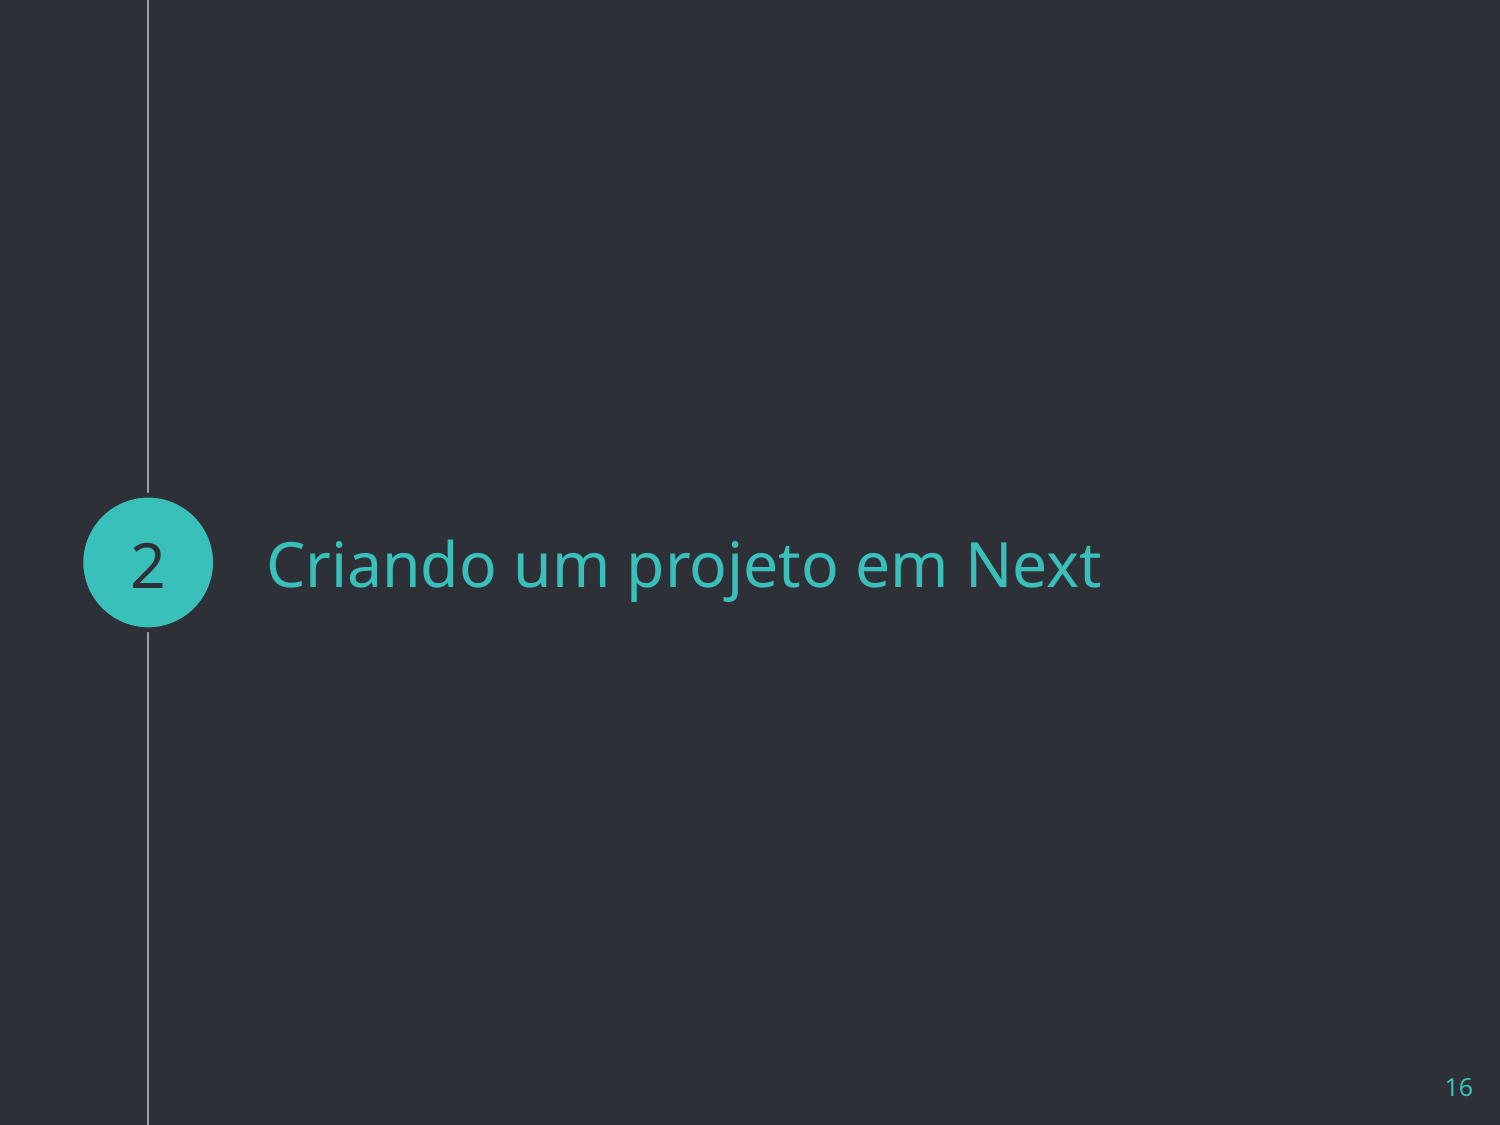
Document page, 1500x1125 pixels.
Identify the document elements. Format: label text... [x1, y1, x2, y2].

slide_number 16 [1398, 1056, 1489, 1125]
title Criando um projeto em Next [250, 504, 1362, 622]
text_box 2 [82, 498, 215, 628]
